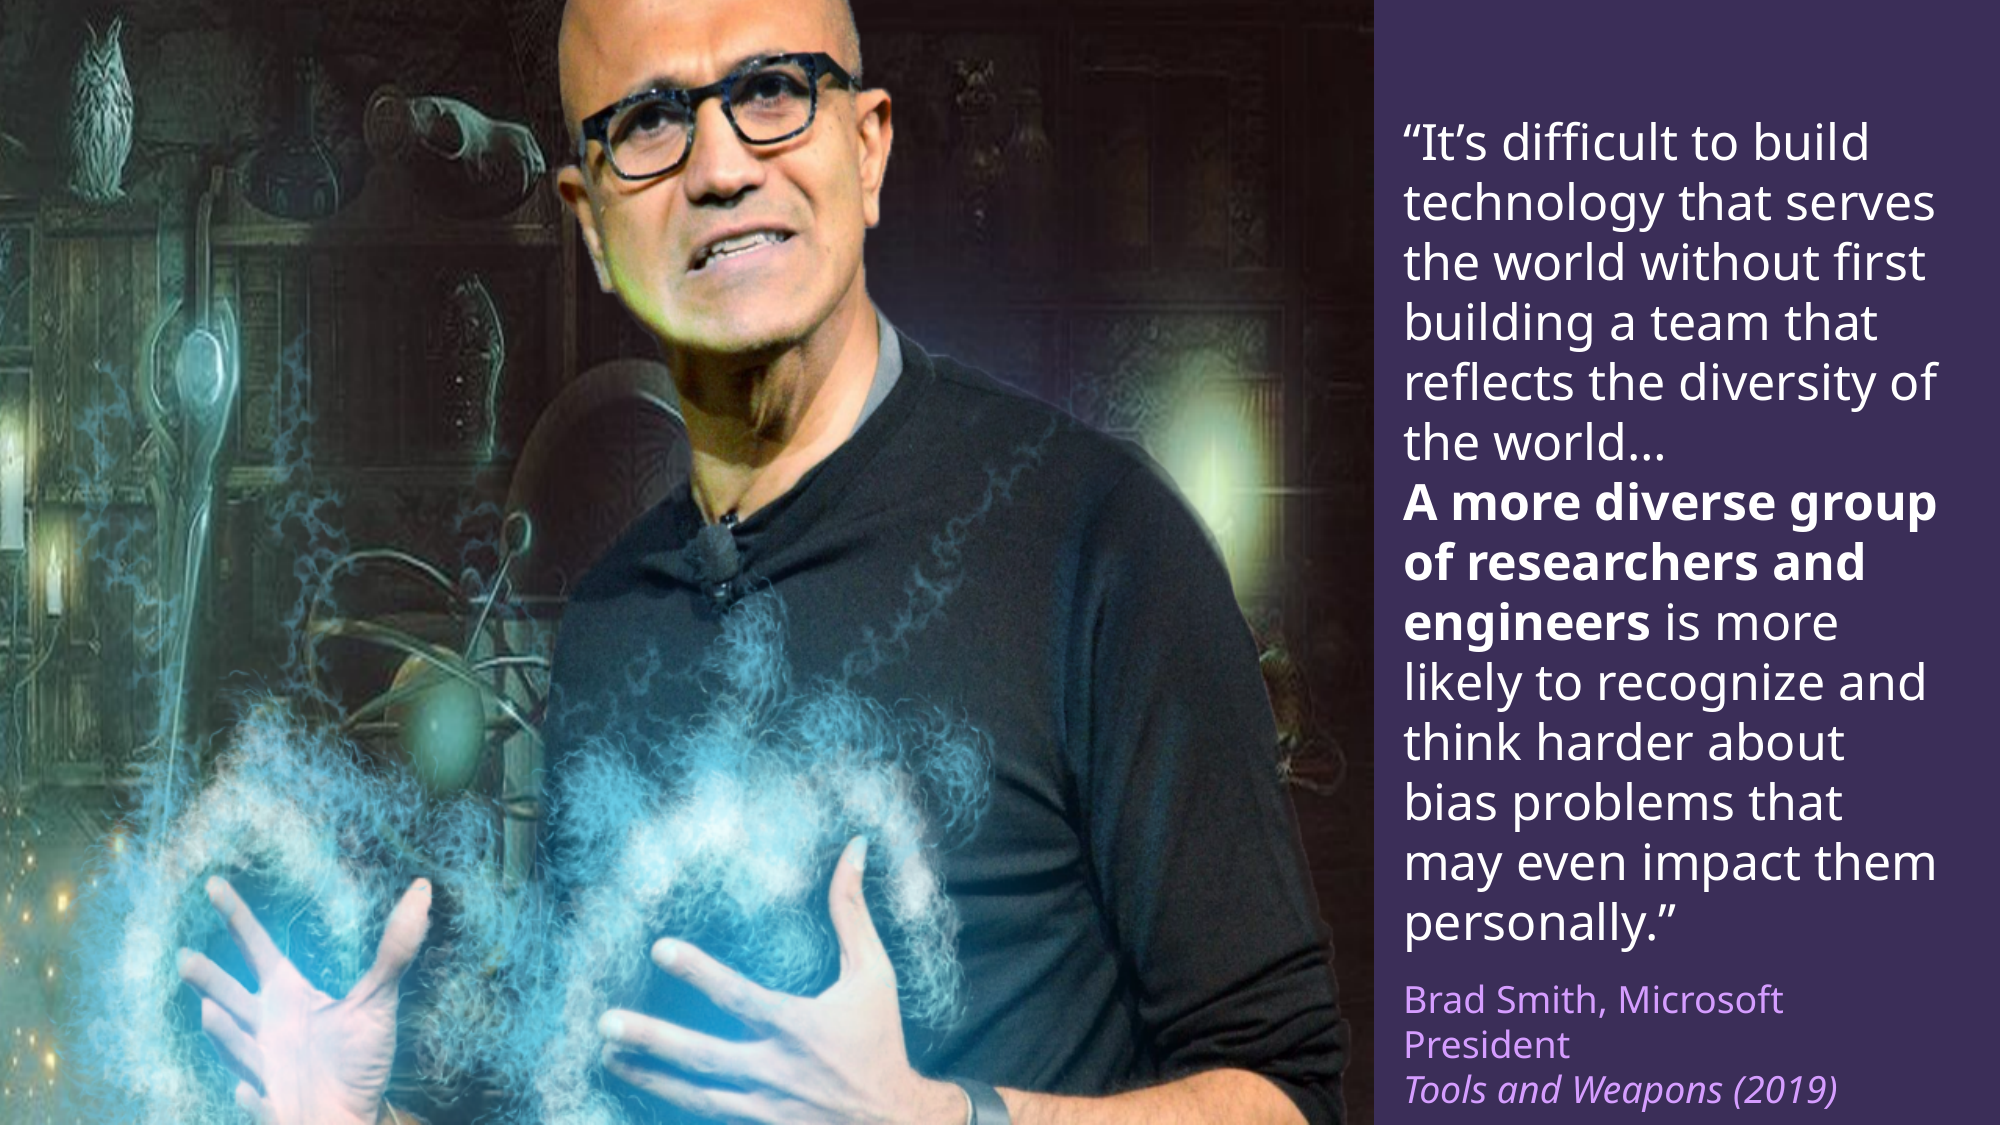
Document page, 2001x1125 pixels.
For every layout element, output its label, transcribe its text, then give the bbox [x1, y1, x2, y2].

title “It’s difficult to build technology that serves the world without first building a team that reflects the diversity of the world… A more diverse group of researchers and engineers is more likely to recognize and think harder about bias problems that may even impact them personally.” Brad Smith, Microsoft President Tools and Weapons (2019) [1388, 103, 1961, 1119]
picture [0, 0, 1374, 1125]
